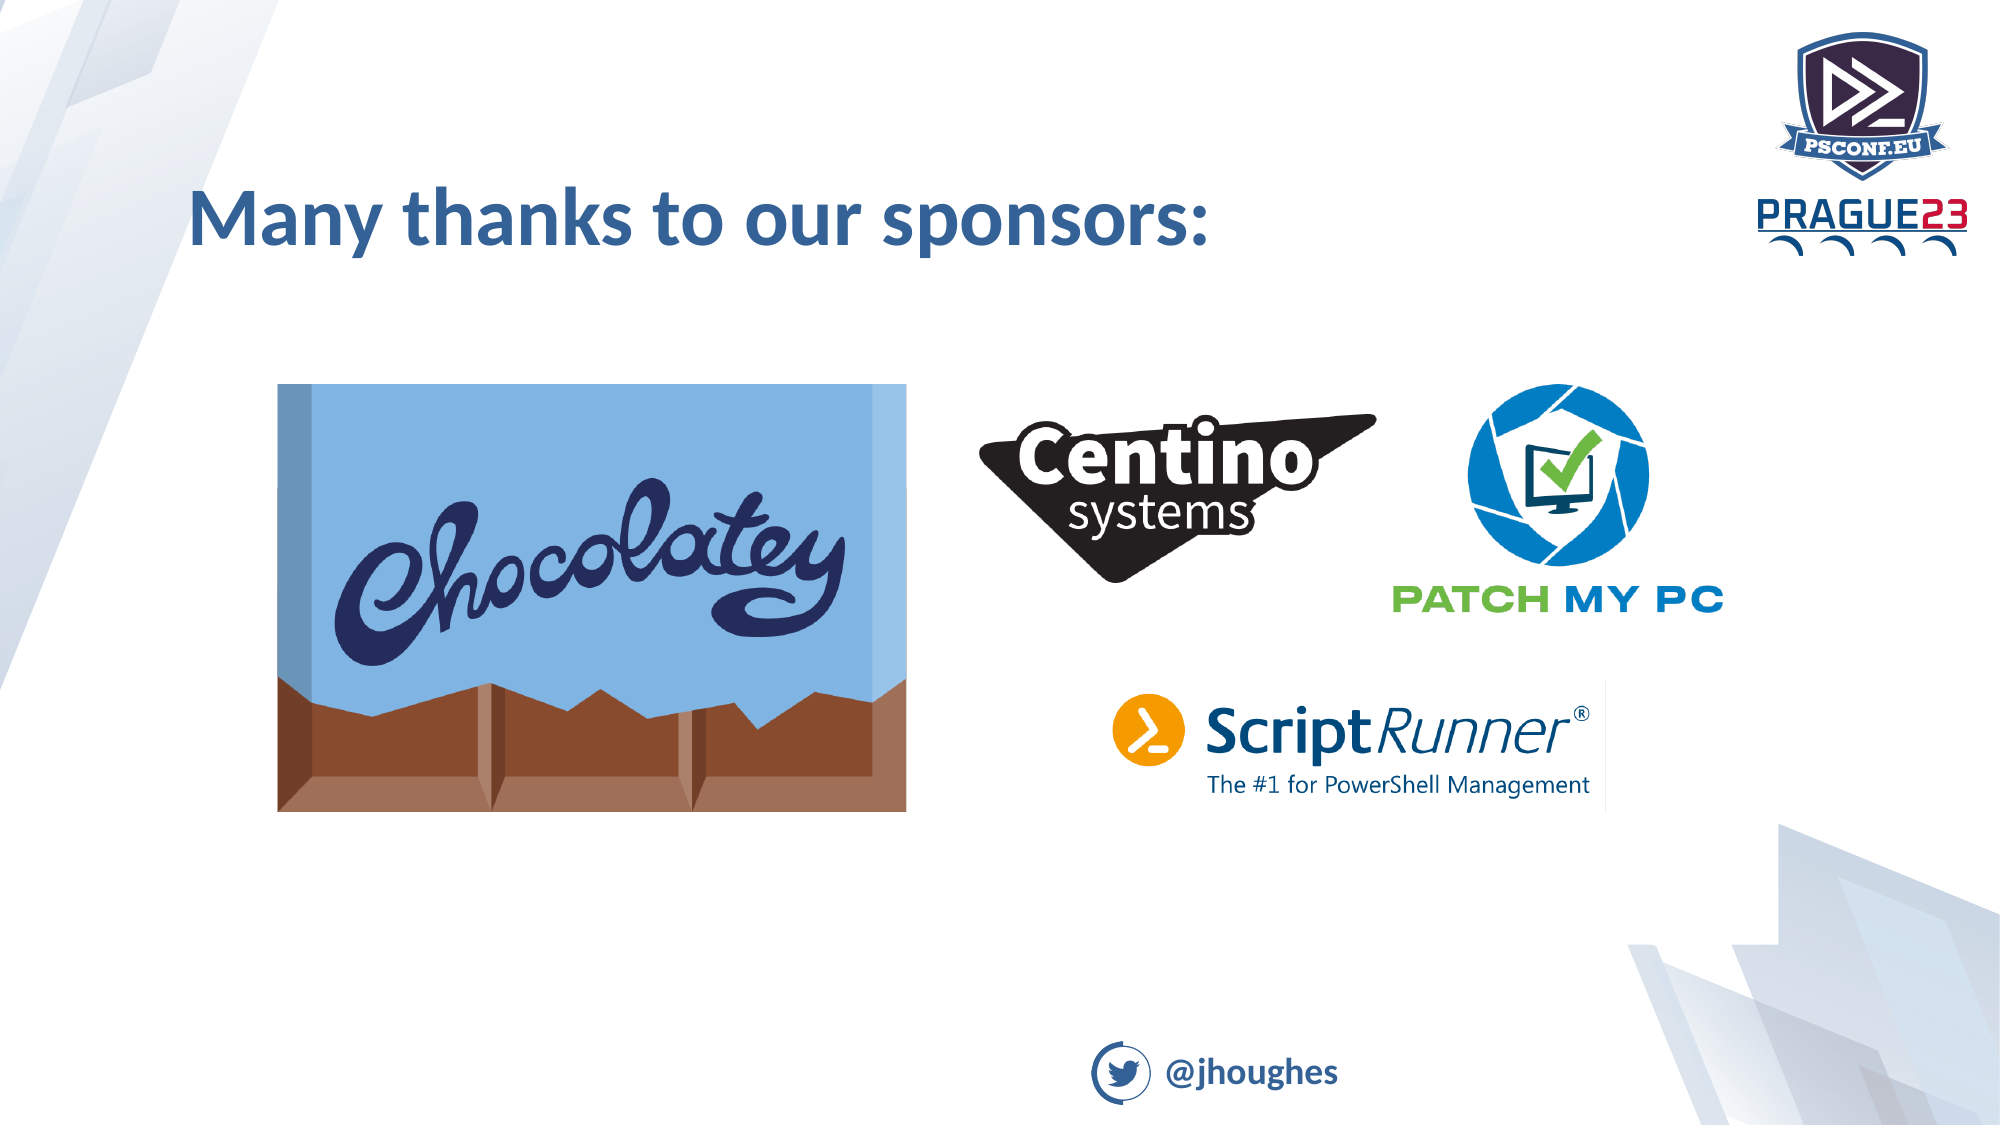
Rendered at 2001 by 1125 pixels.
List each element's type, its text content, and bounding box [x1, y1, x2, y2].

picture [0, 0, 2000, 1125]
text_box Many thanks to our sponsors: [172, 154, 1795, 269]
text_box [219, 269, 1779, 946]
